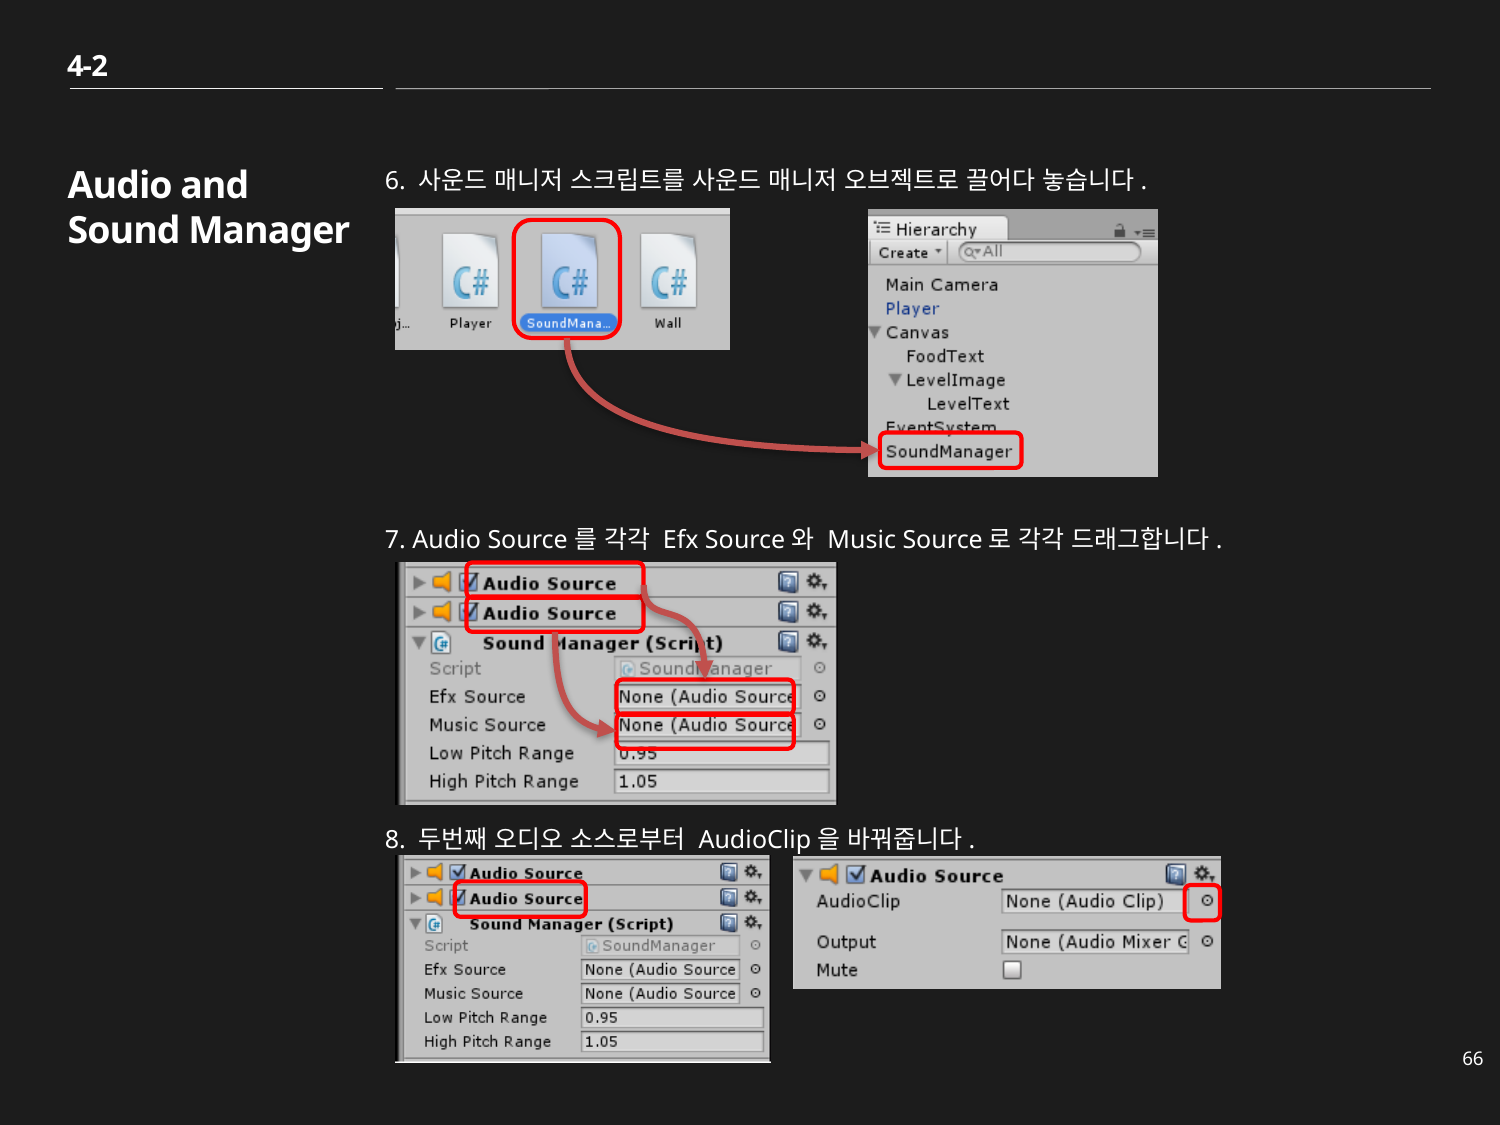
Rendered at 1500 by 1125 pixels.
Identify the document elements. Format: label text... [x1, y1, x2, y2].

picture [867, 208, 1159, 478]
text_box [666, 237, 780, 551]
picture [395, 207, 731, 350]
text_box 66 [1377, 1039, 1499, 1080]
picture [395, 562, 838, 805]
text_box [626, 601, 722, 664]
text_box 4-2 [52, 39, 123, 90]
title Audio and Sound Manager [52, 153, 384, 395]
picture [395, 855, 771, 1063]
picture [793, 855, 1221, 990]
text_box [536, 650, 636, 713]
text_box 6. 사운드 매니저 스크립트를 사운드 매니저 오브젝트로 끌어다 놓습니다. 7. Audio Source를 각각 Efx Source와 Music Source로 각각 드래그합니다. 8. 두번째 오디오 소스로부터 AudioClip을 바꿔줍니다. [370, 157, 1238, 861]
